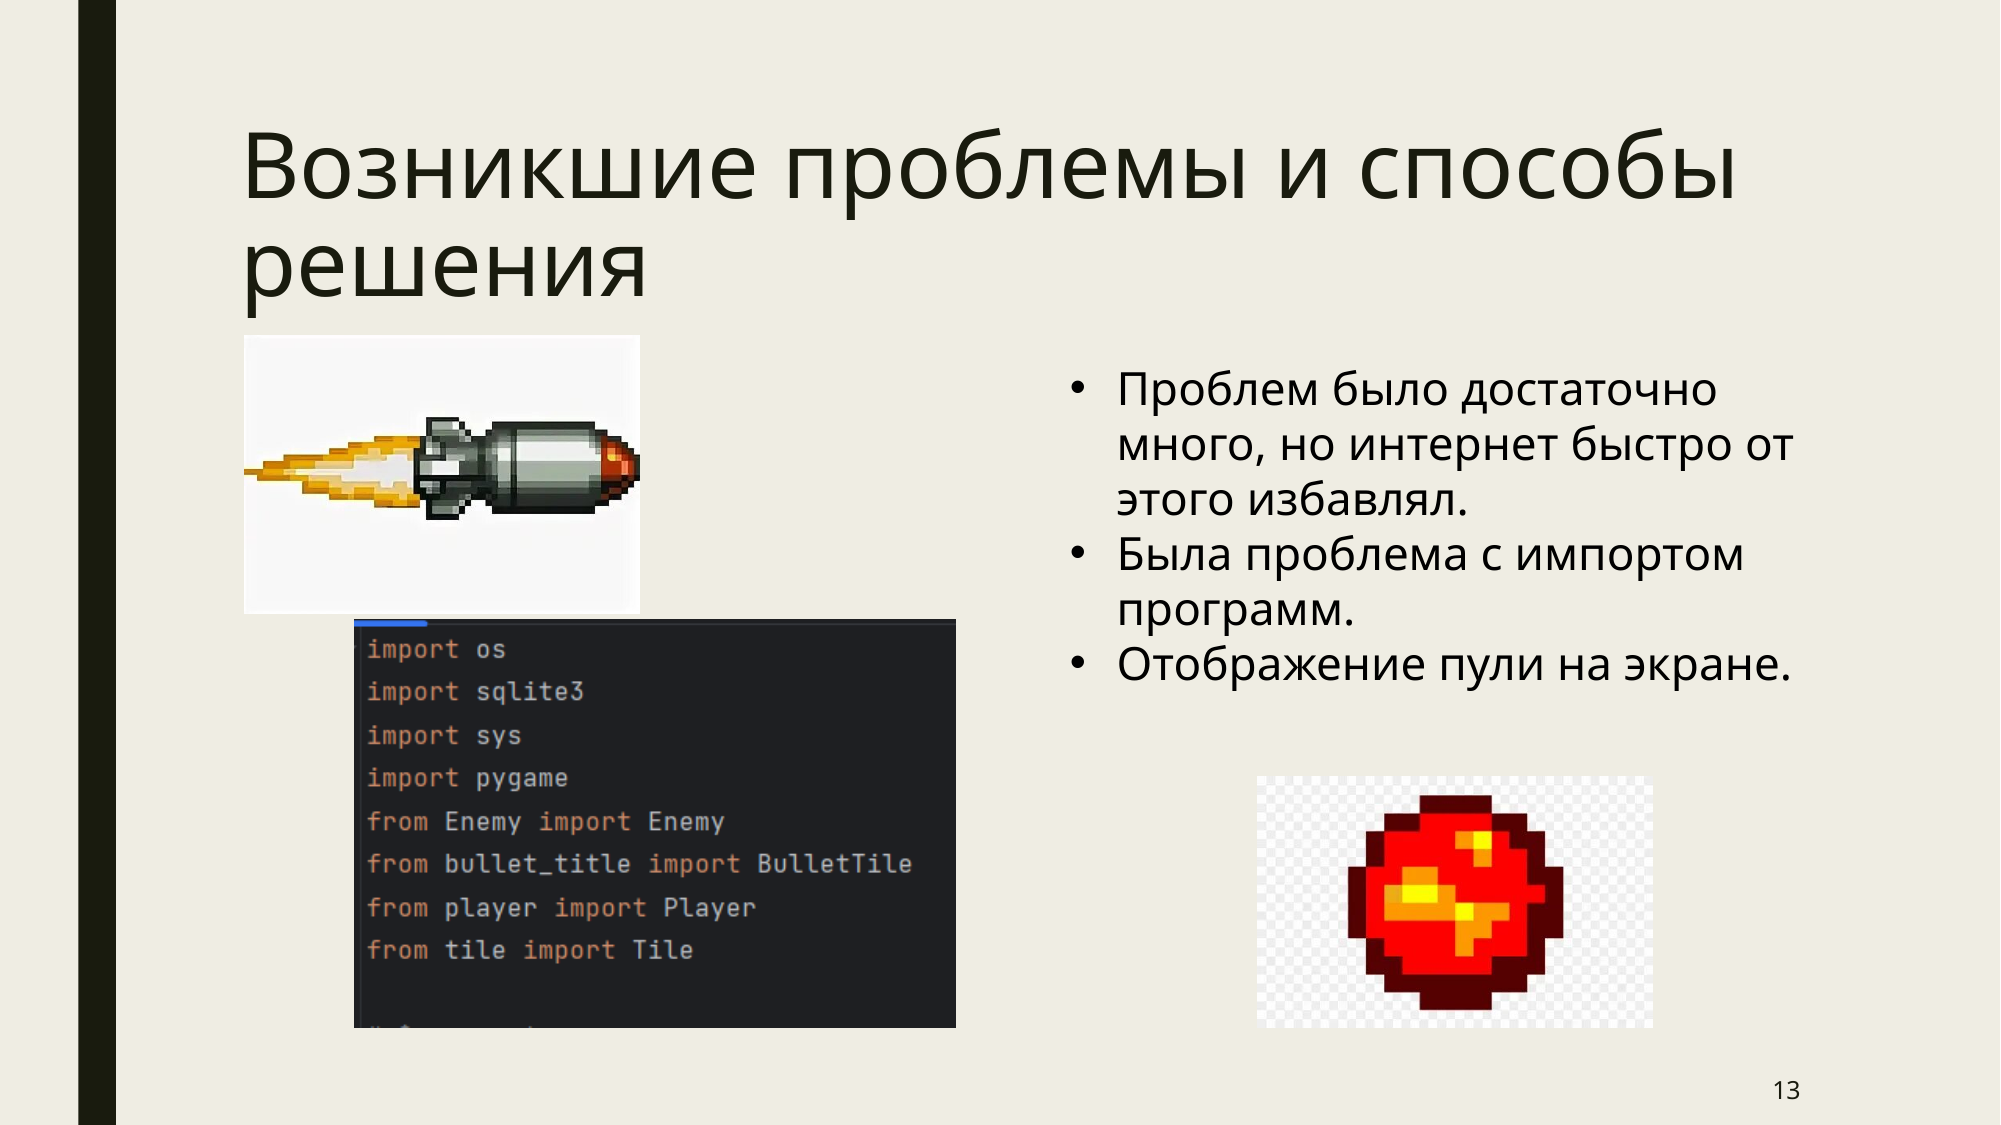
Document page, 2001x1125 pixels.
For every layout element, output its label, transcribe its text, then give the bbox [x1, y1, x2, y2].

text_box Проблем было достаточно много, но интернет быстро от этого избавлял. Была проблема с импортом программ. Отображение пули на экране. [1055, 352, 1816, 742]
slide_number 13 [1553, 1058, 1816, 1125]
picture [353, 619, 956, 1028]
picture [244, 335, 640, 614]
title Возникшие проблемы и способы решения [225, 112, 1800, 357]
picture [1257, 776, 1653, 1028]
